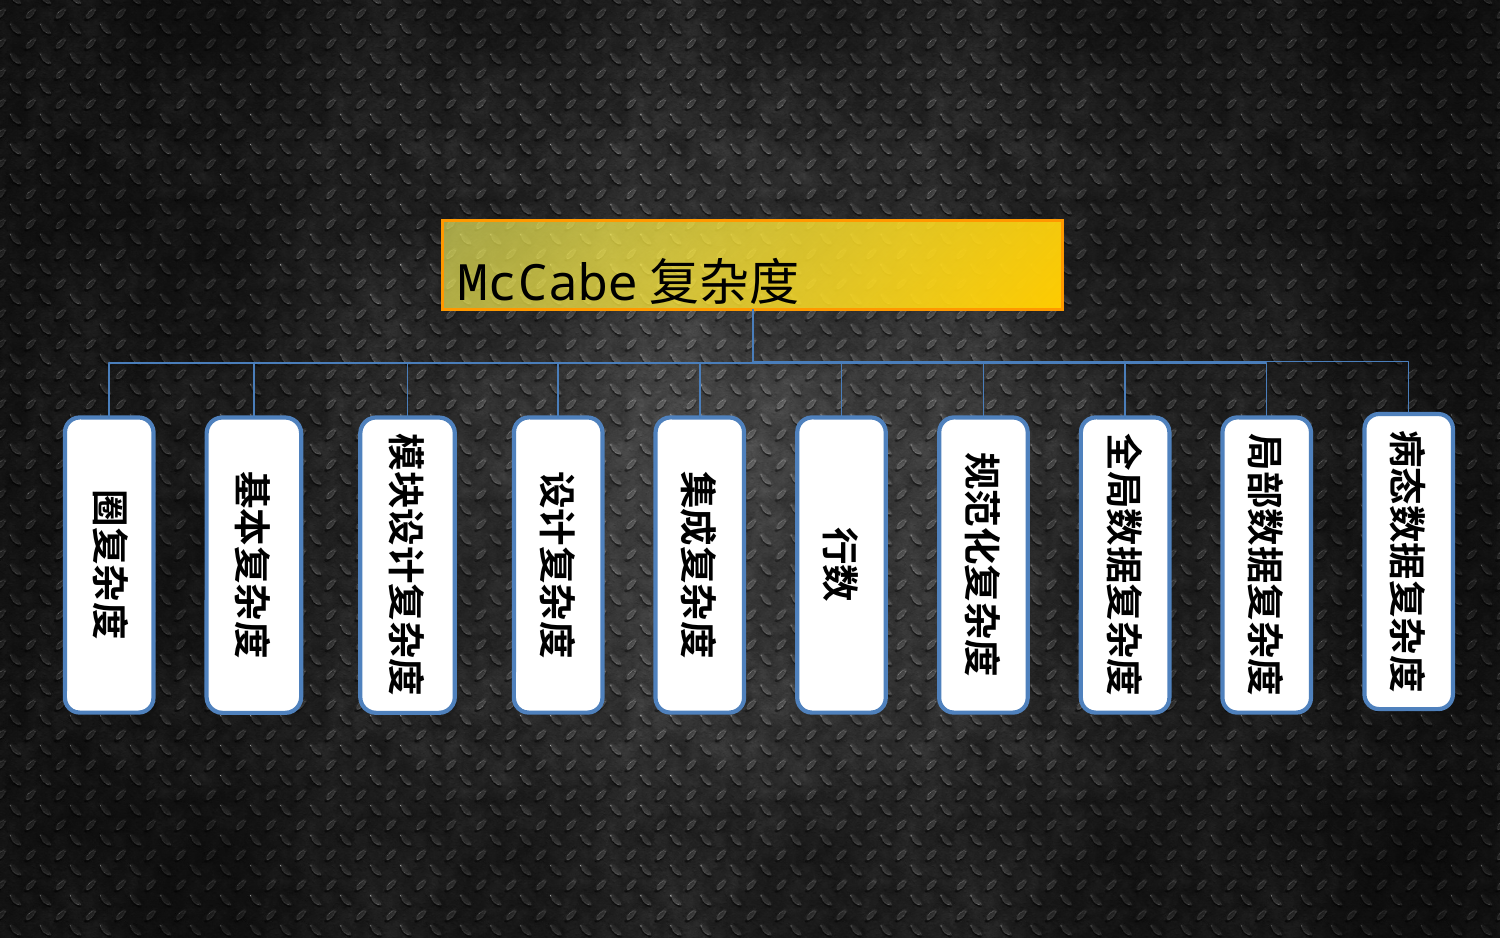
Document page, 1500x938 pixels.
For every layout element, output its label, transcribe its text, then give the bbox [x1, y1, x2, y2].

text_box 模块设计复杂度 [358, 415, 457, 715]
picture [0, 0, 1500, 938]
text_box 基本复杂度 [204, 415, 304, 715]
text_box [674, 336, 739, 391]
text_box 规范化复杂度 [937, 557, 1030, 715]
text_box 圈复杂度 [62, 415, 156, 715]
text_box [603, 266, 708, 462]
text_box 设计复杂度 [511, 545, 605, 715]
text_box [744, 319, 810, 409]
text_box 局部数据复杂度 [1220, 415, 1314, 715]
text_box 全局数据复杂度 [1078, 415, 1172, 715]
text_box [378, 41, 484, 686]
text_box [815, 248, 921, 480]
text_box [528, 190, 633, 537]
text_box 行数 [795, 417, 888, 715]
text_box 集成复杂度 [653, 415, 747, 715]
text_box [886, 177, 952, 551]
text_box McCabe复杂度 [637, 220, 881, 310]
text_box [488, 114, 556, 614]
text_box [1030, 33, 1132, 691]
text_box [957, 106, 1025, 621]
text_box 病态数据复杂度 [1362, 411, 1456, 712]
